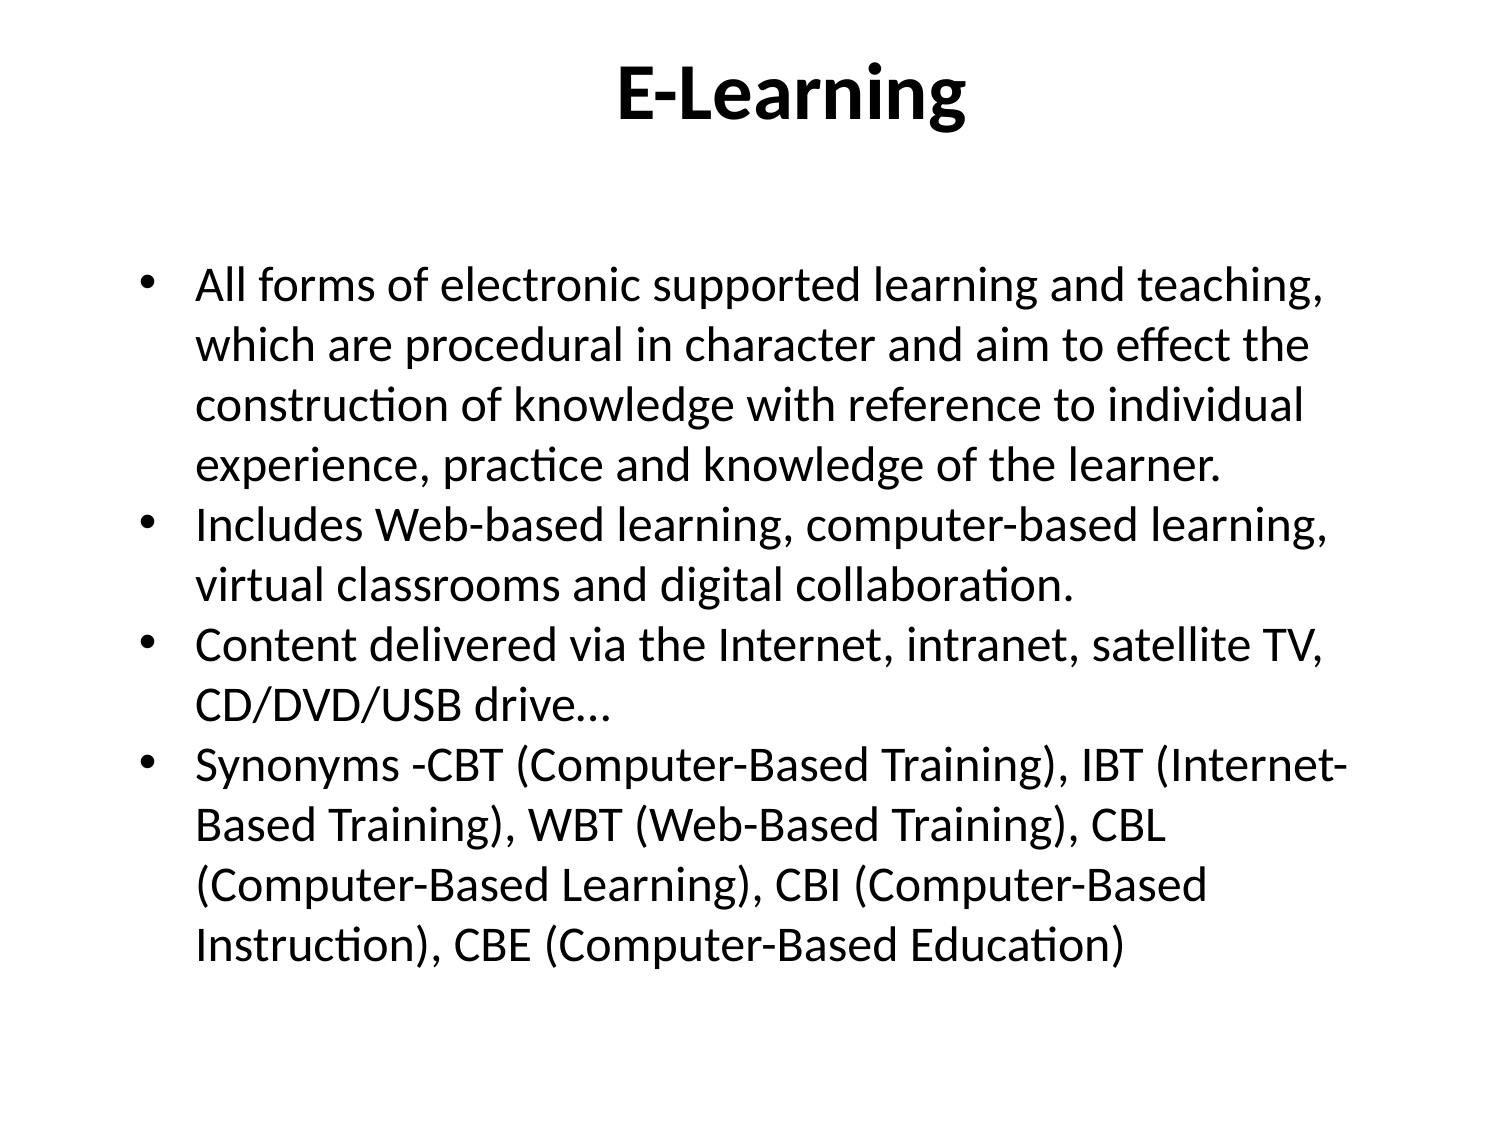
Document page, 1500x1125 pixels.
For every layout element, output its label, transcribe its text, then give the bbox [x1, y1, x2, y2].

list All forms of electronic supported learning and teaching, which are procedural in character and aim to effect the construction of knowledge with reference to individual experience, practice and knowledge of the learner. Includes Web-based learning, computer-based learning, virtual classrooms and digital collaboration. Content delivered via the Internet, intranet, satellite TV, CD/DVD/USB drive… Synonyms -CBT (Computer-Based Training), IBT (Internet-Based Training), WBT (Web-Based Training), CBL (Computer-Based Learning), CBI (Computer-Based Instruction), CBE (Computer-Based Education) [123, 243, 1389, 1012]
title E-Learning [194, 30, 1389, 144]
